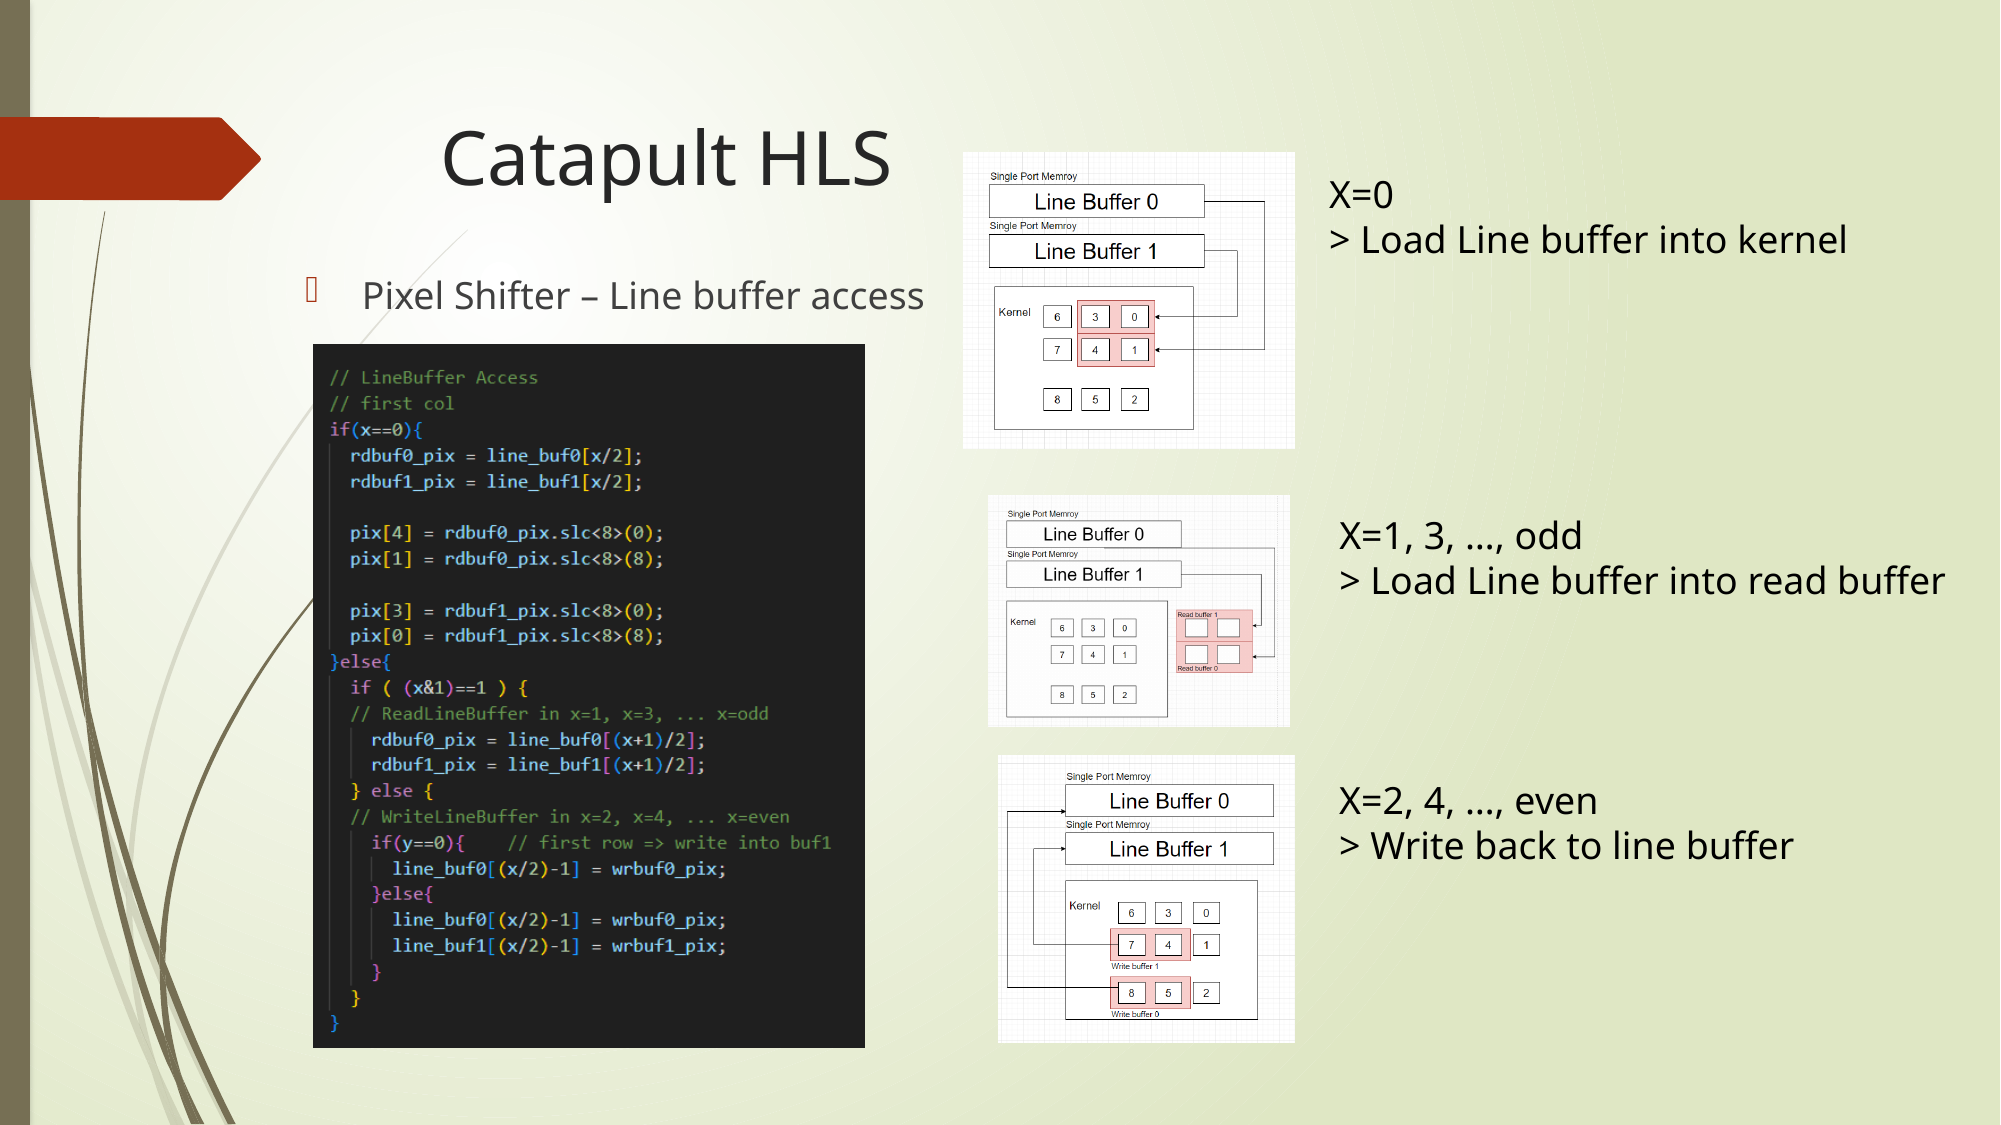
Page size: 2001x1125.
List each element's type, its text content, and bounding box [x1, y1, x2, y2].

title Catapult HLS [425, 102, 1888, 313]
picture [313, 344, 865, 1048]
text_box X=0 > Load Line buffer into kernel [1314, 163, 1864, 269]
list Pixel Shifter – Line buffer access [290, 198, 1753, 818]
picture [963, 152, 1296, 450]
text_box X=2, 4, …, even > Write back to line buffer [1324, 769, 1810, 875]
text_box X=1, 3, …, odd > Load Line buffer into read buffer [1324, 505, 1962, 610]
picture [988, 495, 1290, 727]
picture [998, 755, 1296, 1044]
